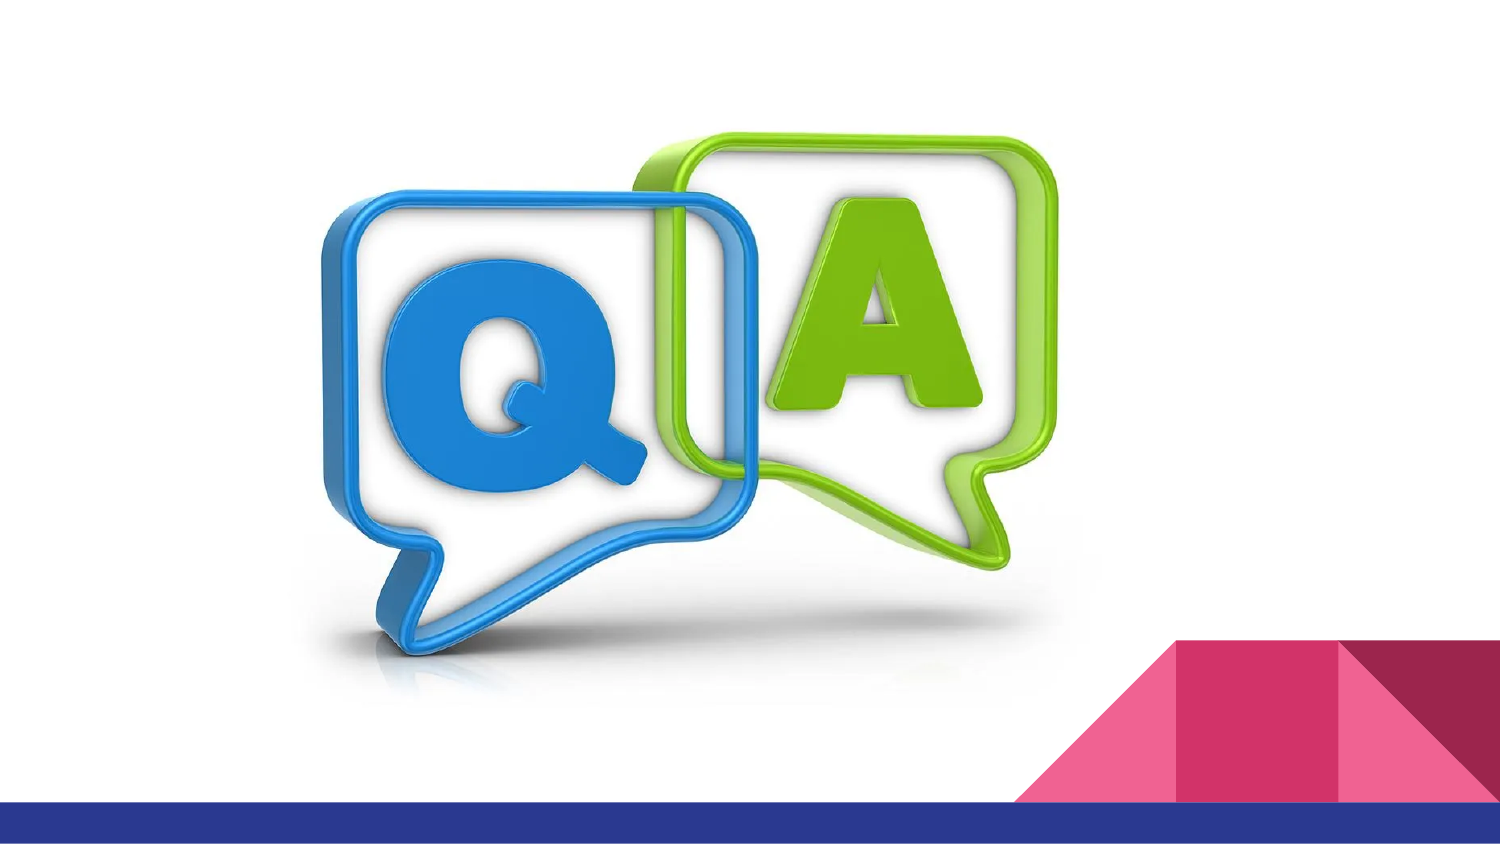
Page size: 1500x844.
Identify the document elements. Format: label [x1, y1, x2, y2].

picture [278, 90, 1102, 708]
